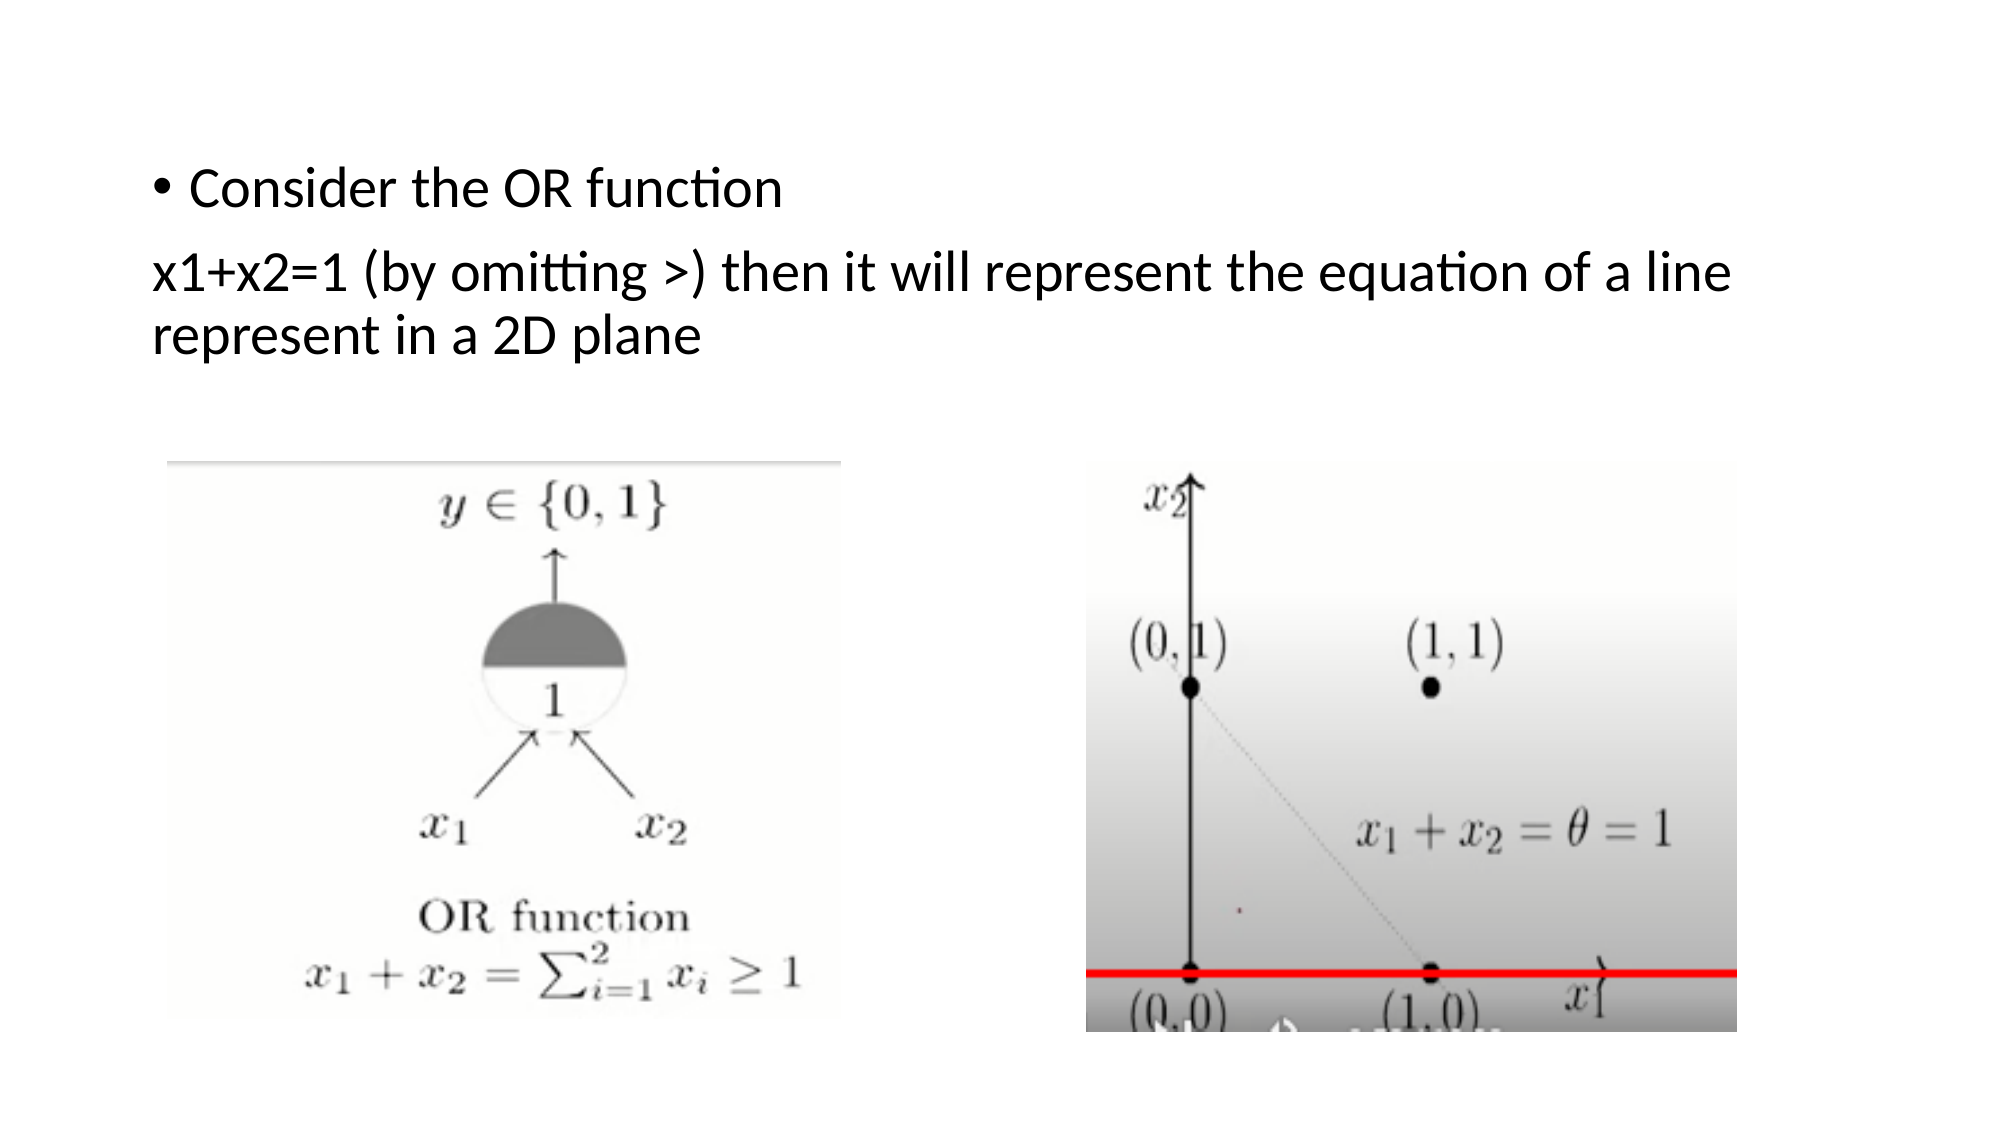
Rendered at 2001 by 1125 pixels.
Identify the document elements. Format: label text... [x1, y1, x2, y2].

picture [1086, 461, 1737, 1032]
list Consider the OR function x1+x2=1 (by omitting >) then it will represent the equation of a line represent in a 2D plane [137, 149, 1863, 1014]
picture [166, 461, 842, 1020]
